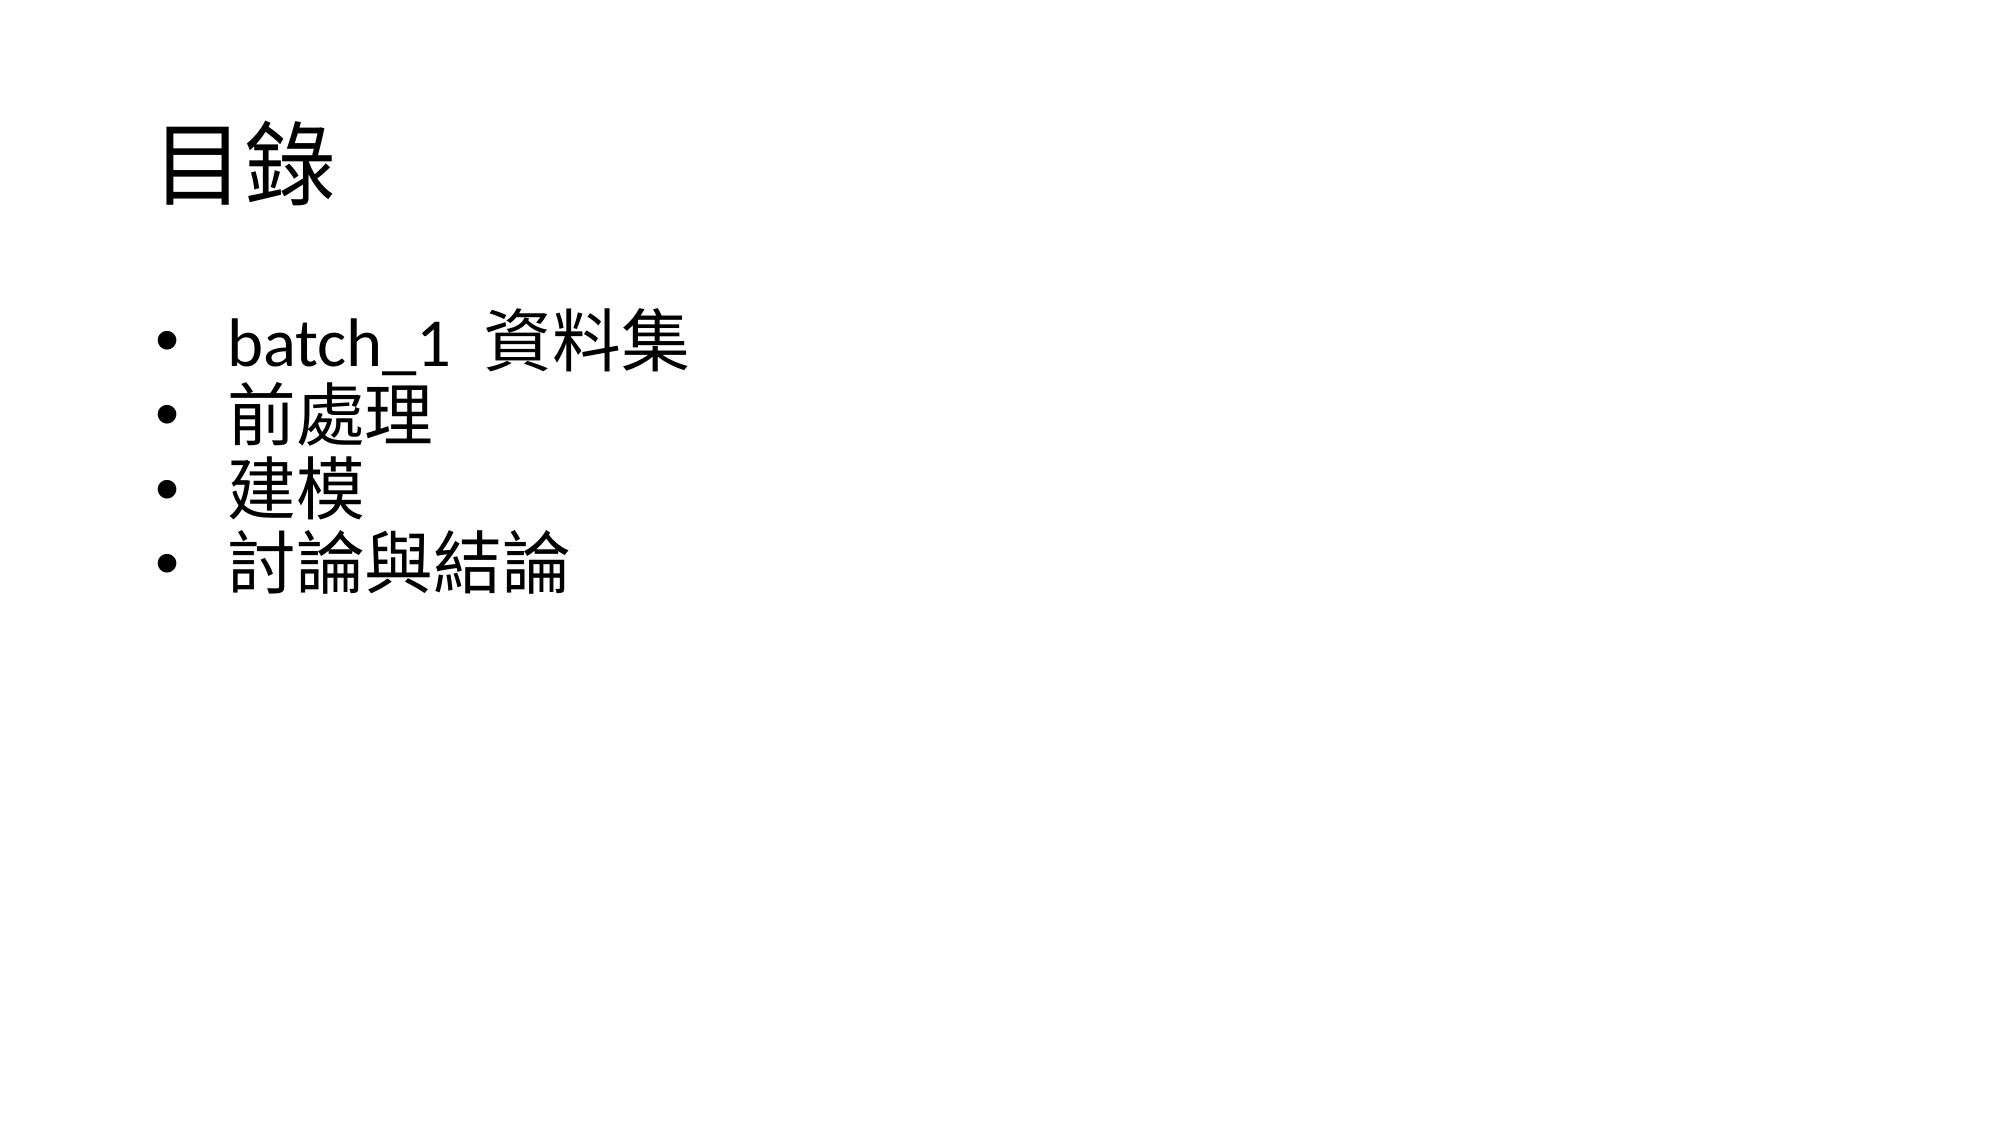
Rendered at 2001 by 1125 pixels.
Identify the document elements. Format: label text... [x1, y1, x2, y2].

title 目錄 [137, 59, 1863, 278]
list batch_1 資料集 前處理 建模 討論與結論 [137, 299, 1863, 1014]
